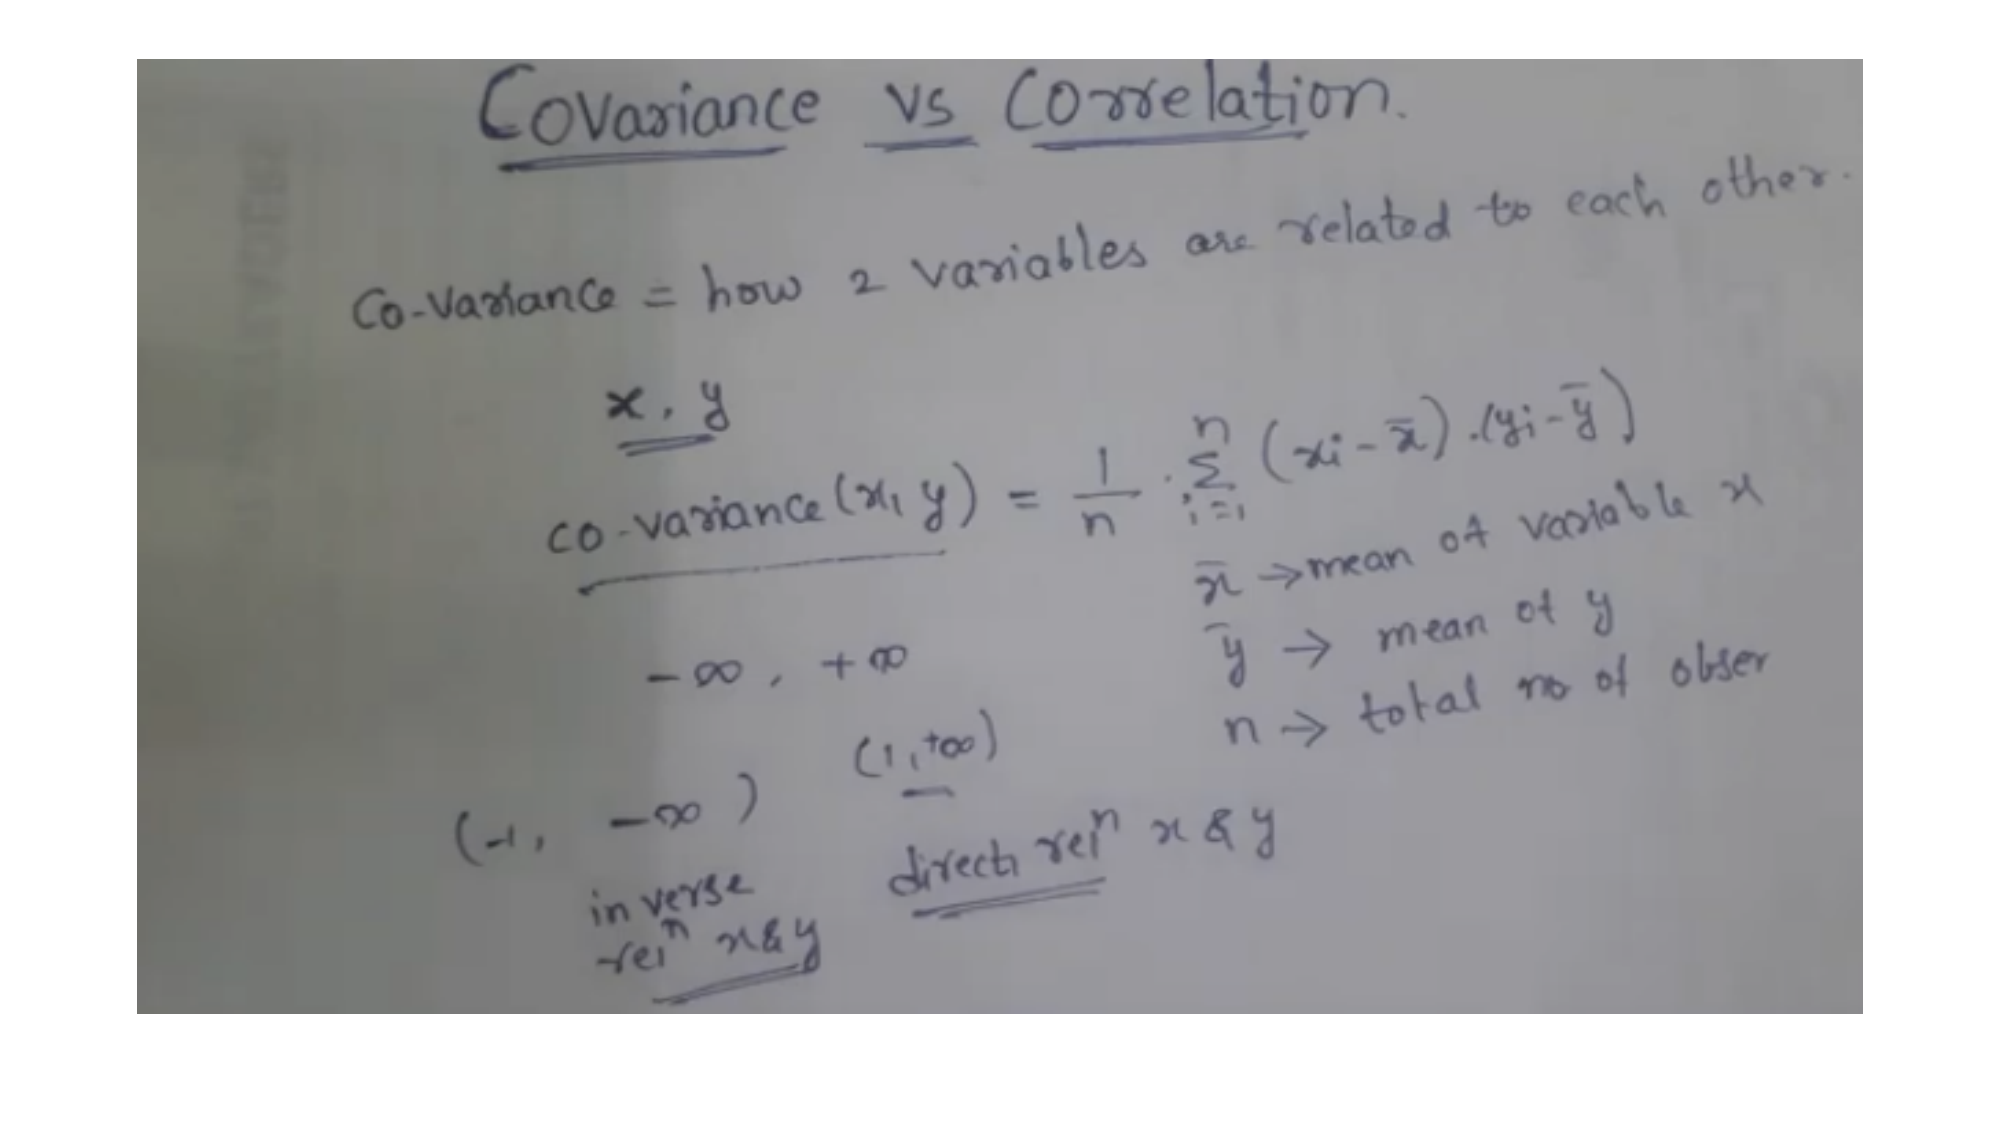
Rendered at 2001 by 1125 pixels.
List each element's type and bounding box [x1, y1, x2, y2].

picture [137, 59, 1863, 1014]
